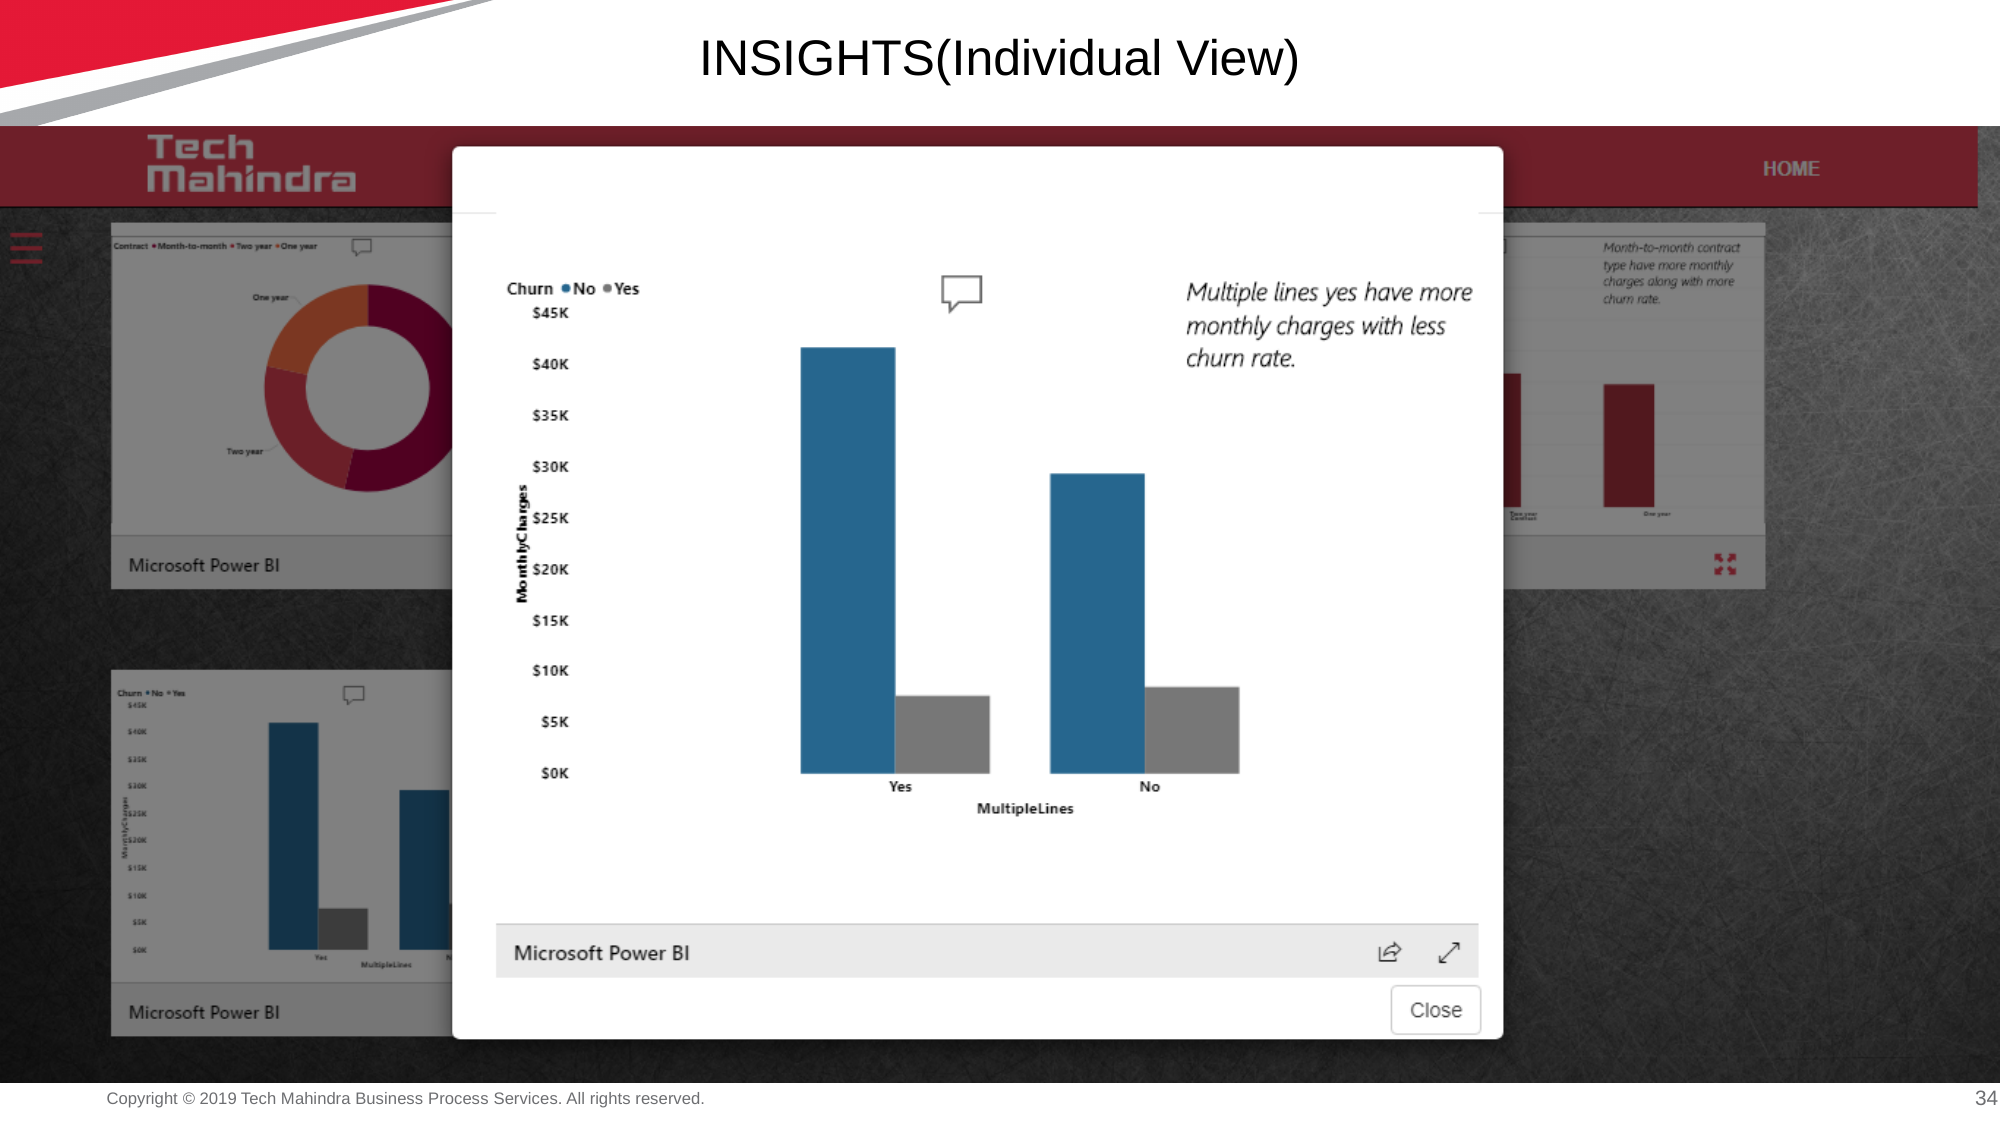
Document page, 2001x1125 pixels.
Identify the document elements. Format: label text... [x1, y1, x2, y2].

text_box INSIGHTS(Individual View) [699, 25, 1301, 86]
picture [0, 0, 2000, 1083]
